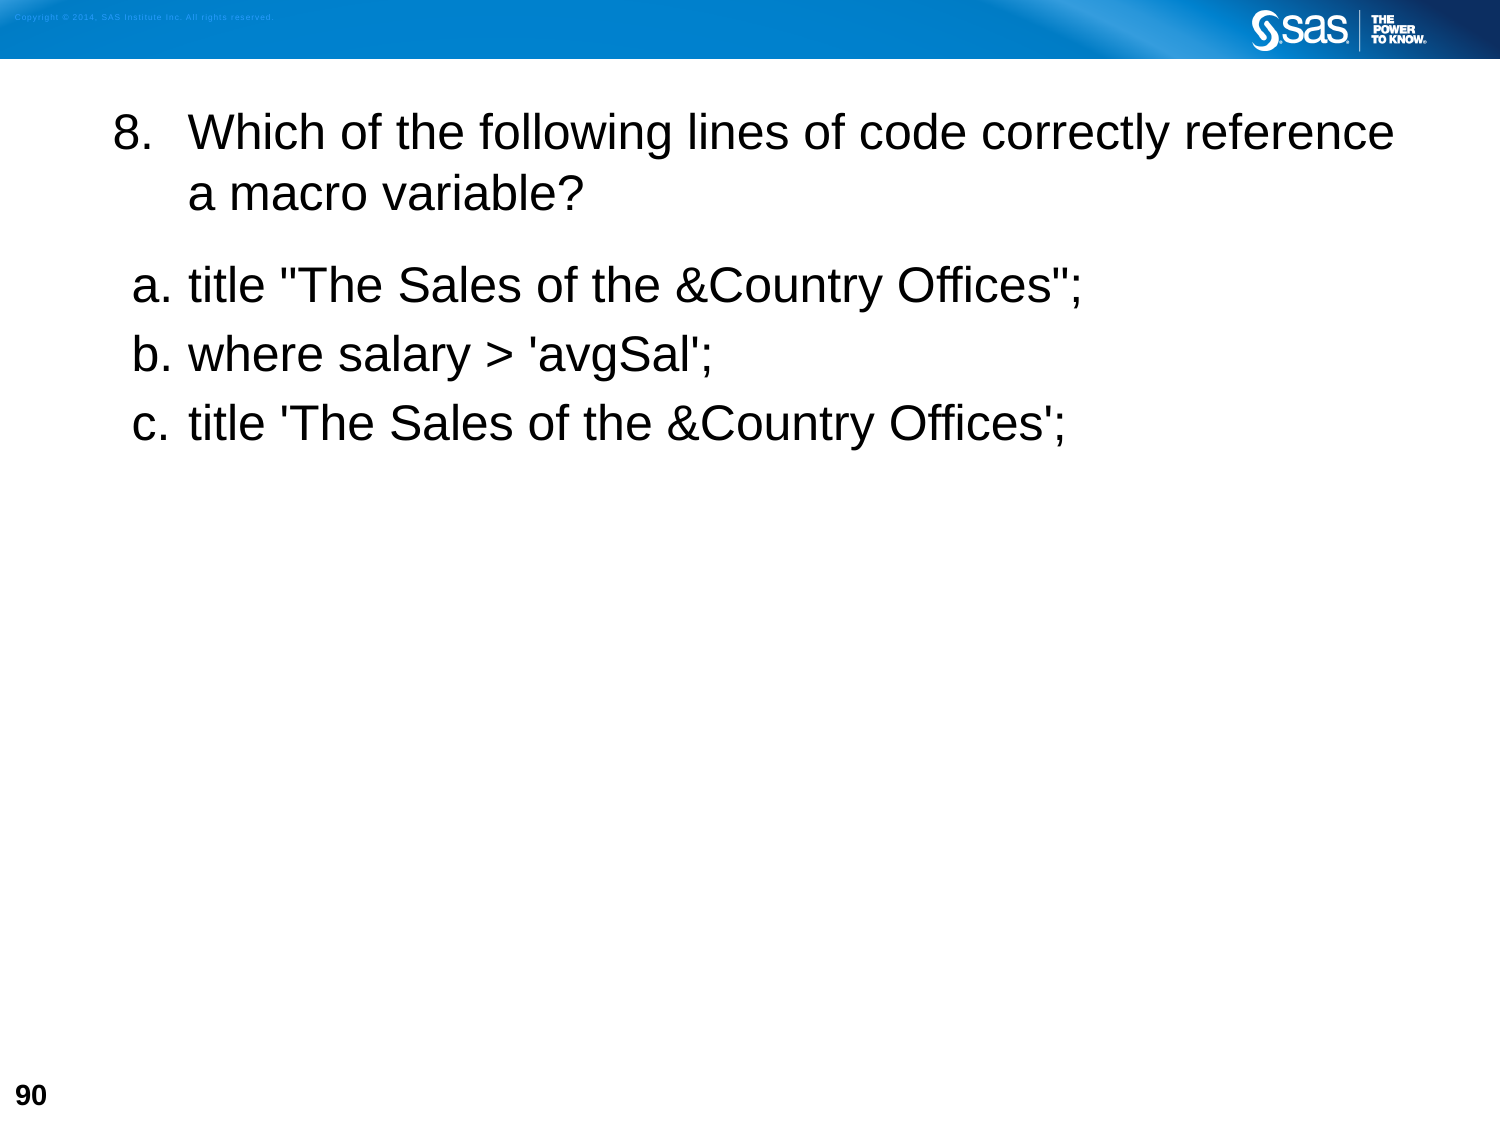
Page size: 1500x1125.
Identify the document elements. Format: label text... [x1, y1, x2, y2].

picture [0, 0, 1500, 59]
list Which of the following lines of code correctly reference a macro variable? title "The Sales of the &Country Offices"; where salary > 'avgSal'; title 'The Sales of the &Country Offices'; [112, 99, 1400, 800]
